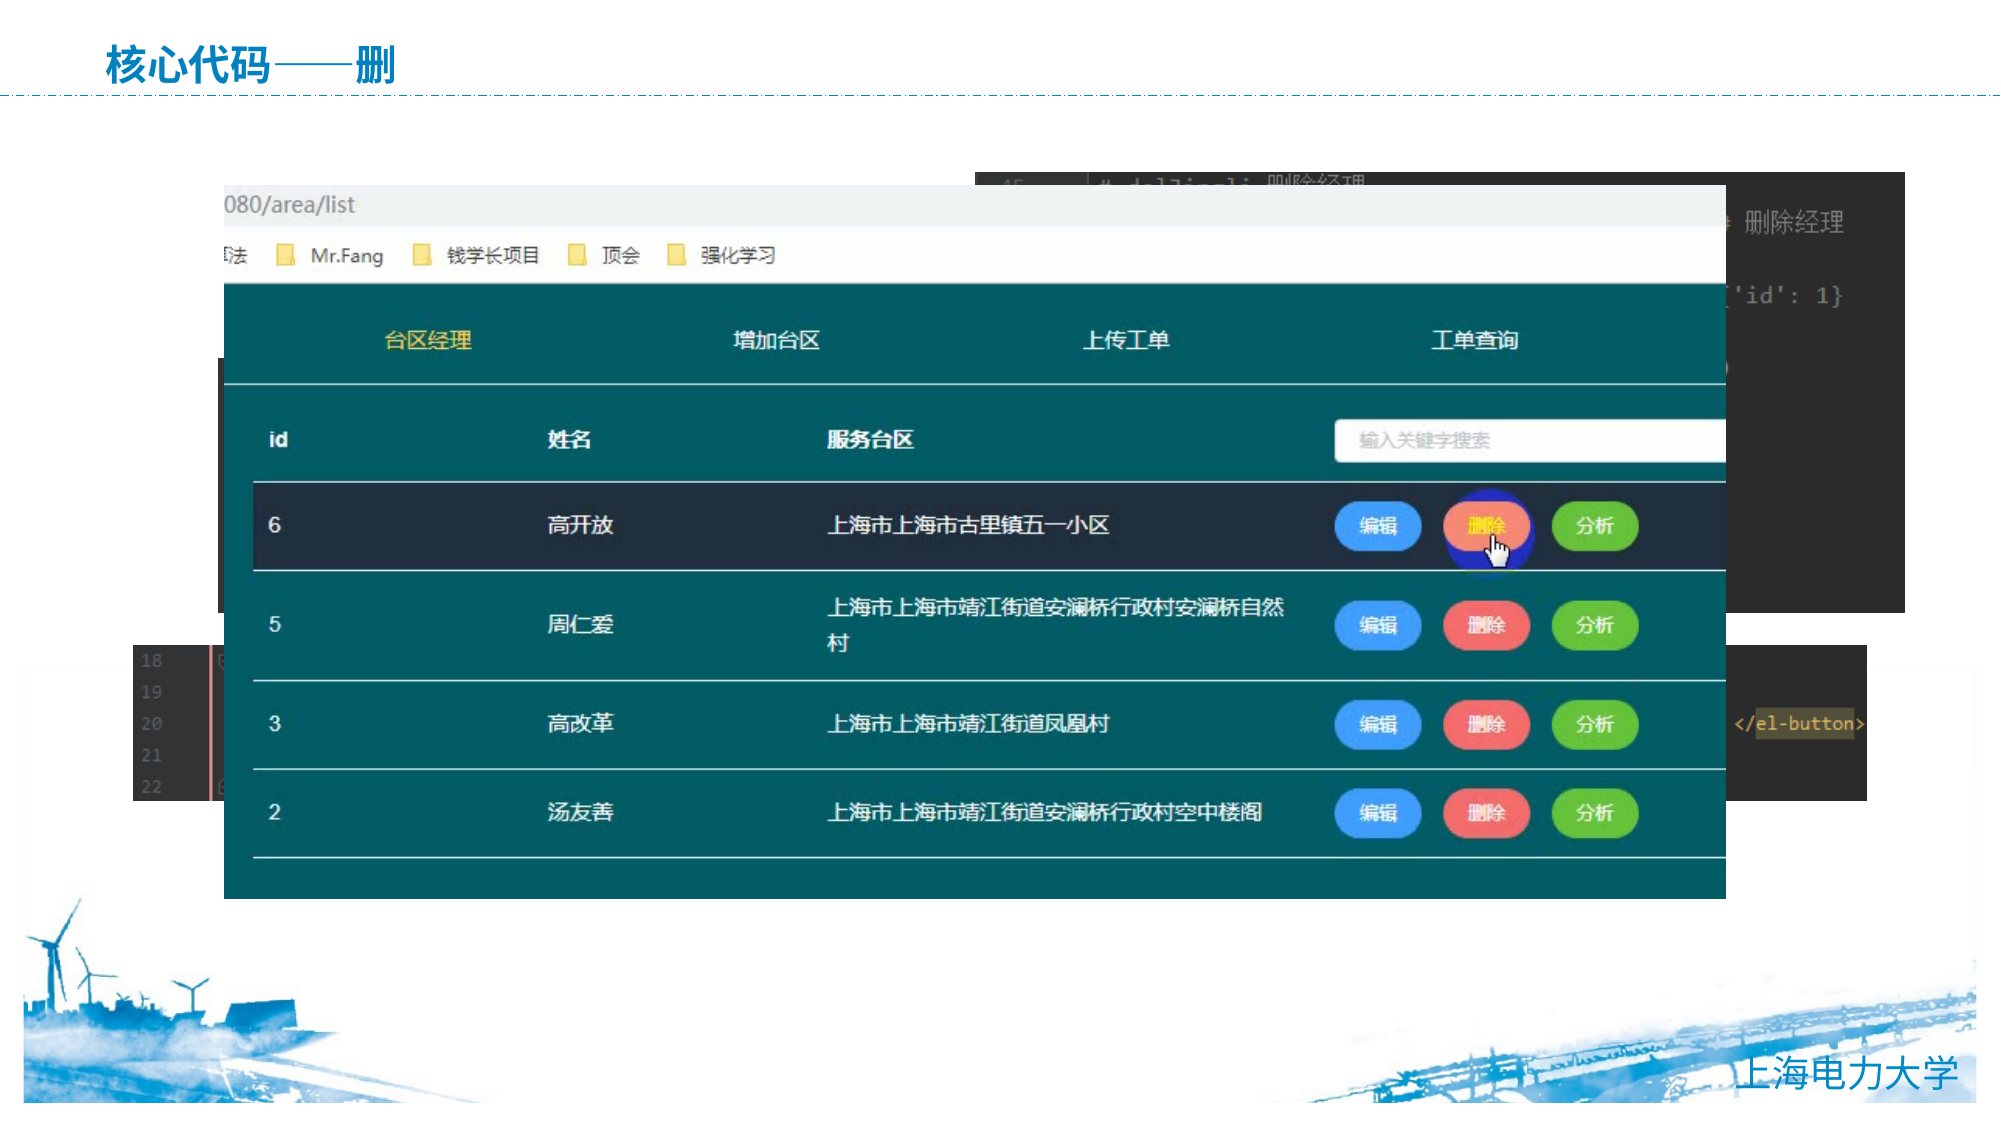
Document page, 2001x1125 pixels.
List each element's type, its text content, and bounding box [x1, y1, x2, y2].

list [224, 185, 1727, 899]
picture [23, 172, 1977, 1103]
title 核心代码——删 [90, 22, 635, 112]
